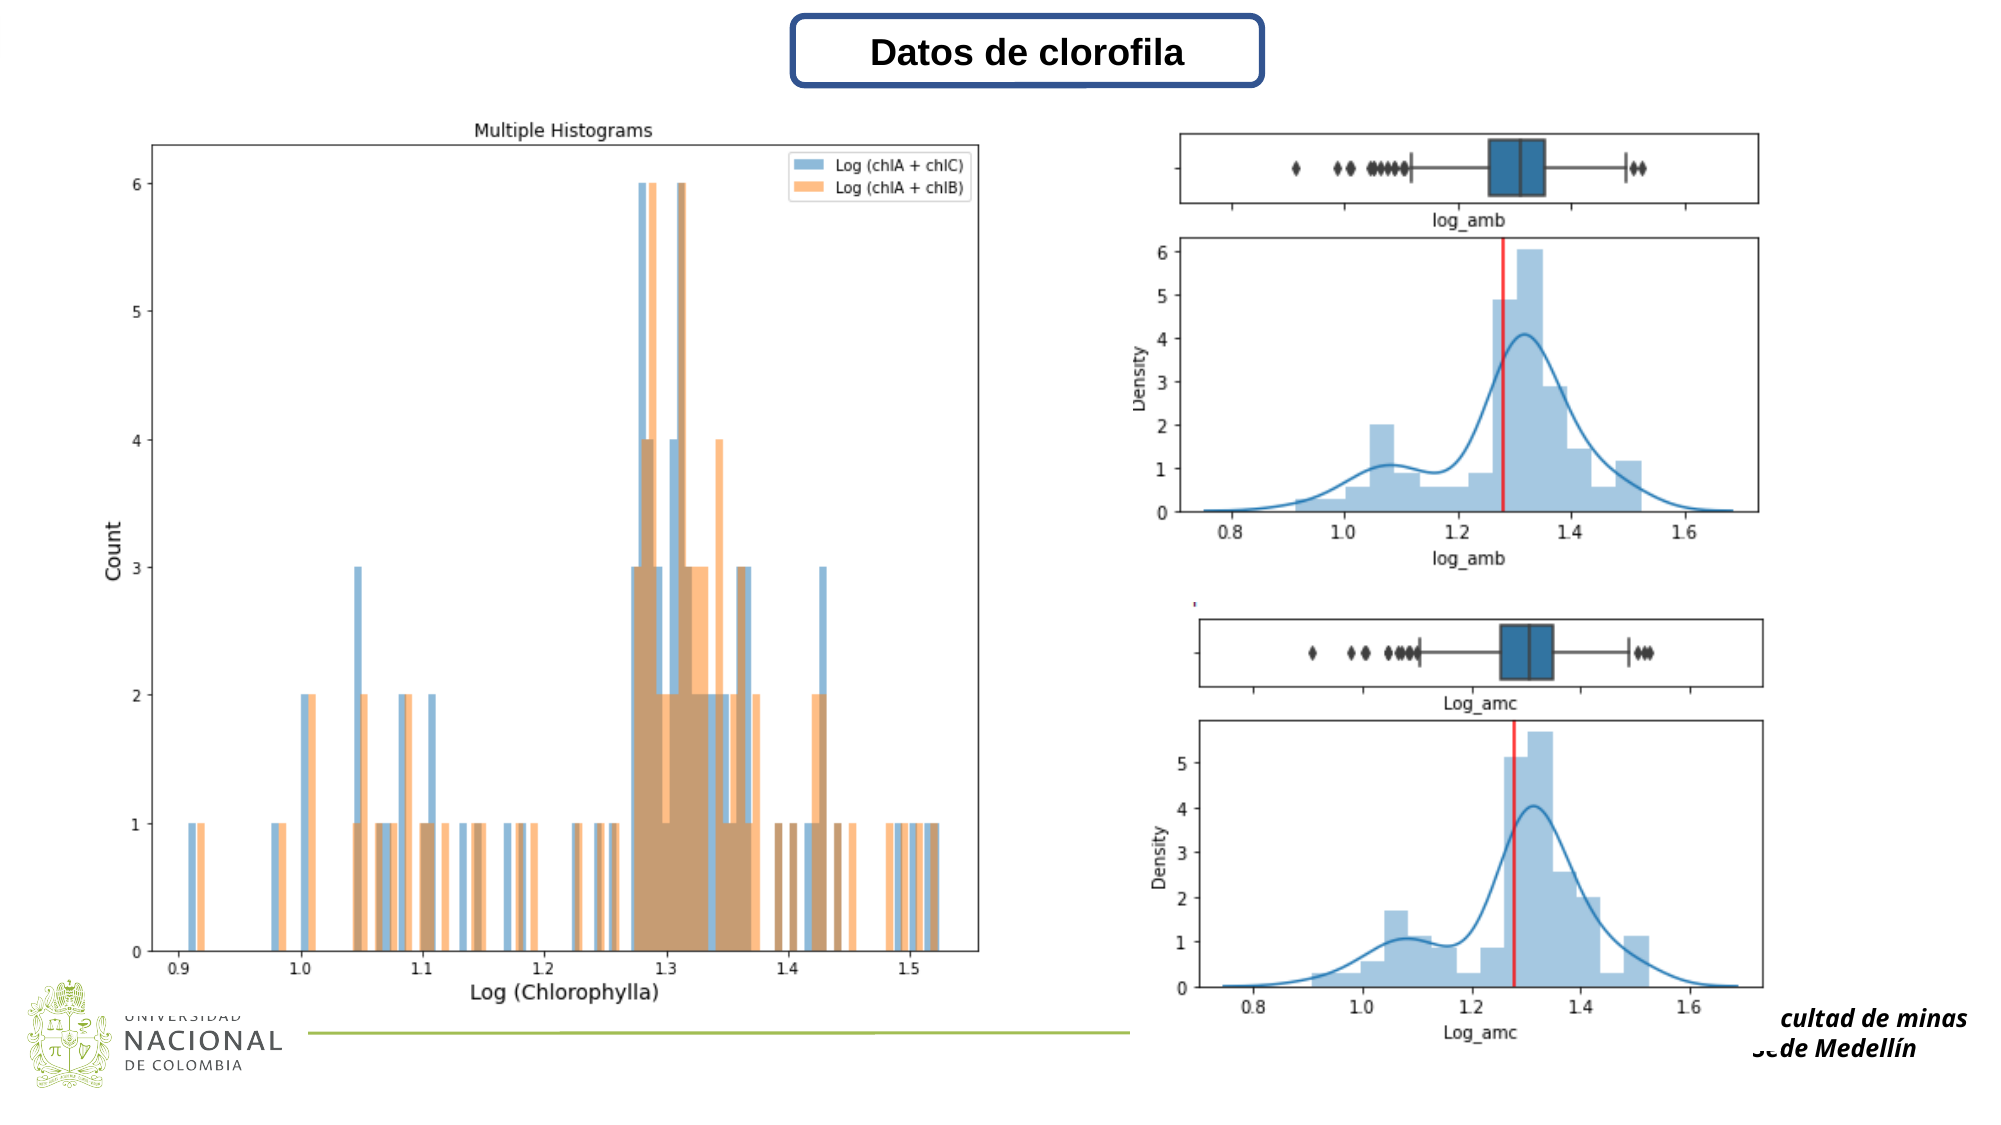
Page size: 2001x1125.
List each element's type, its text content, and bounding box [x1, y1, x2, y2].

picture [1130, 602, 1781, 1051]
text_box Datos de clorofila [791, 15, 1263, 87]
picture [1133, 123, 1777, 586]
picture [0, 109, 1012, 1115]
text_box Facultad de minas Sede Medellín [1737, 995, 1983, 1070]
